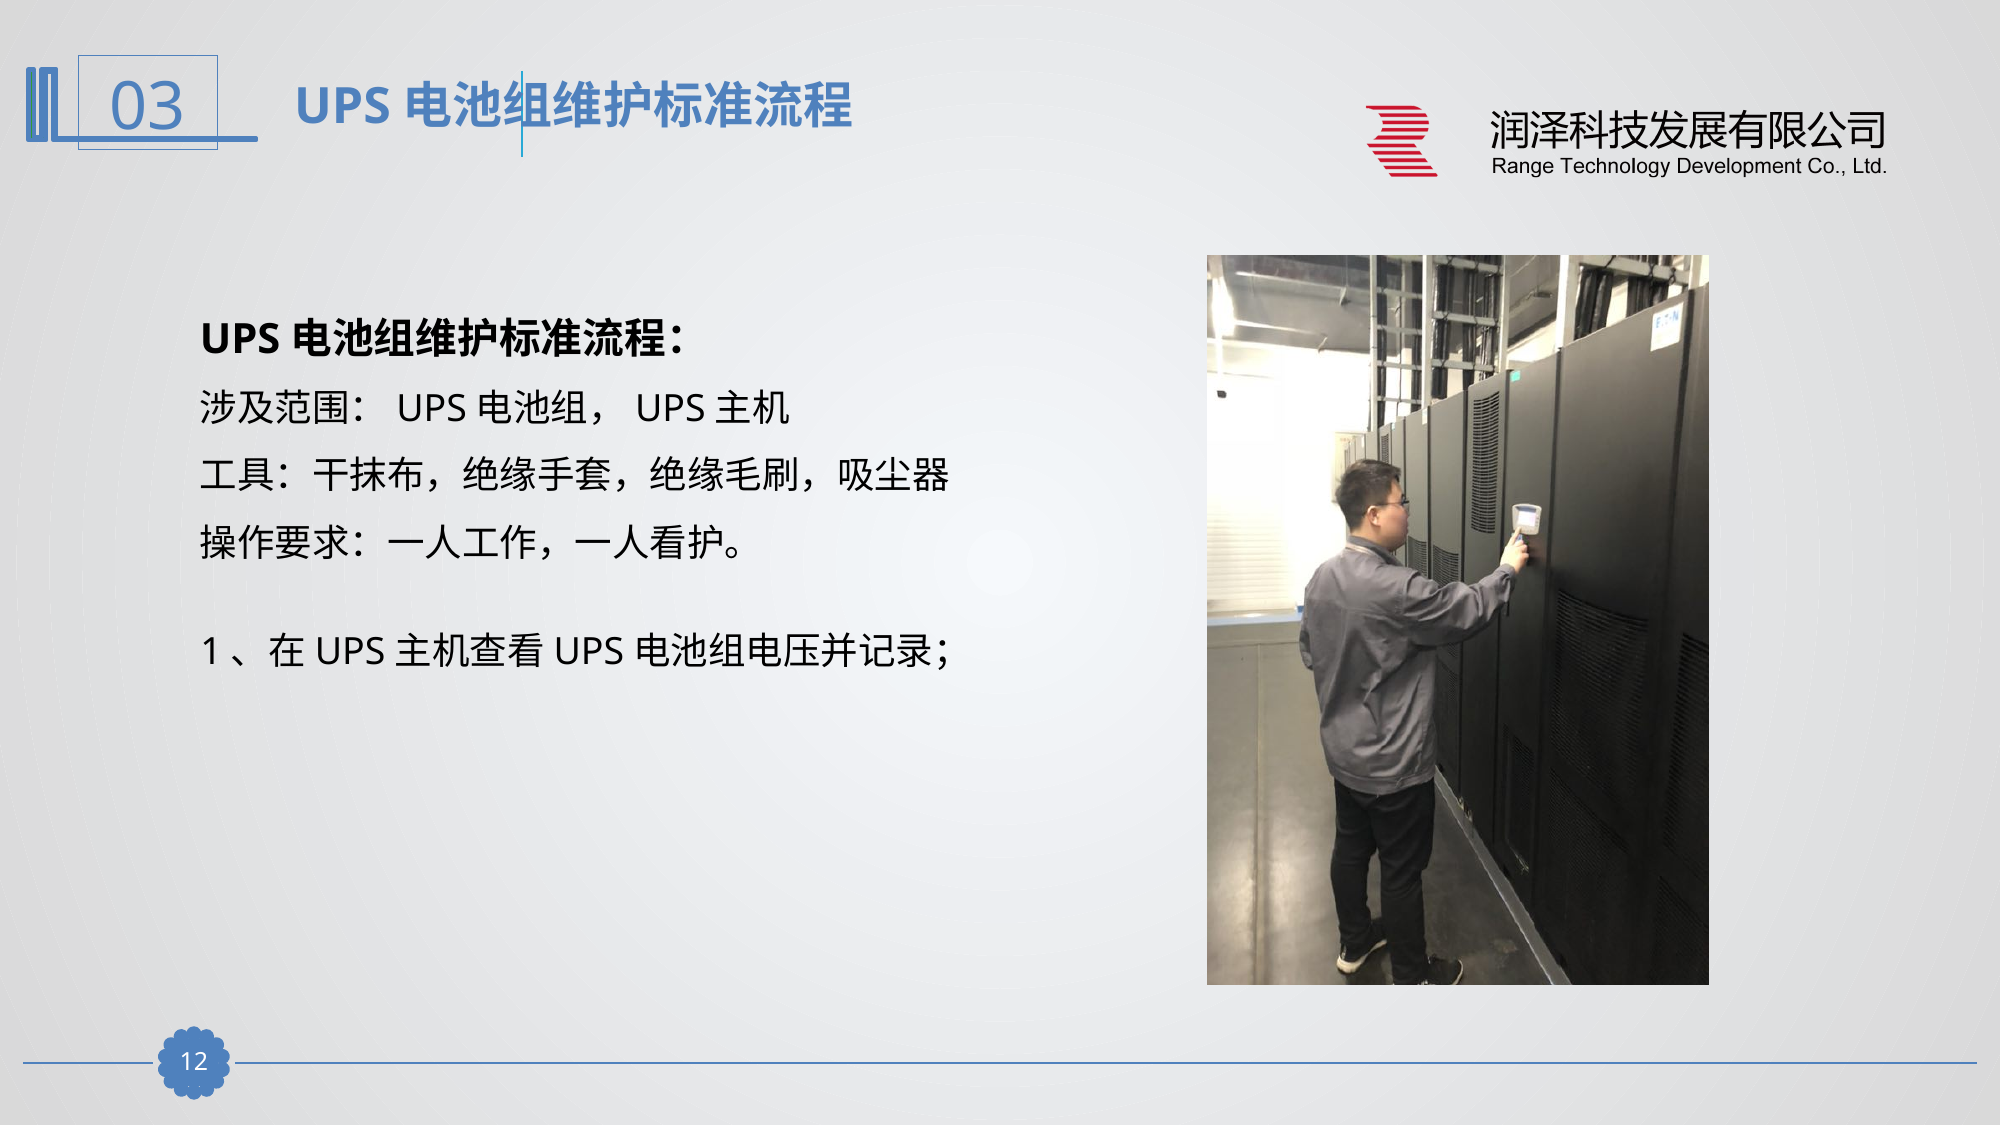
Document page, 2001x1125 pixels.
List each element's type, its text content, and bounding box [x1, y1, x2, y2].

text_box UPS电池组维护标准流程： 涉及范围：UPS电池组，UPS主机 工具：干抹布，绝缘手套，绝缘毛刷，吸尘器 操作要求：一人工作，一人看护。 [184, 278, 1053, 572]
slide_number 11 [169, 1039, 218, 1086]
picture [1337, 69, 1929, 205]
text_box 1、在UPS主机查看UPS电池组电压并记录； [185, 619, 1063, 680]
picture [1207, 254, 1709, 985]
text_box UPS电池组维护标准流程 [279, 66, 1733, 142]
